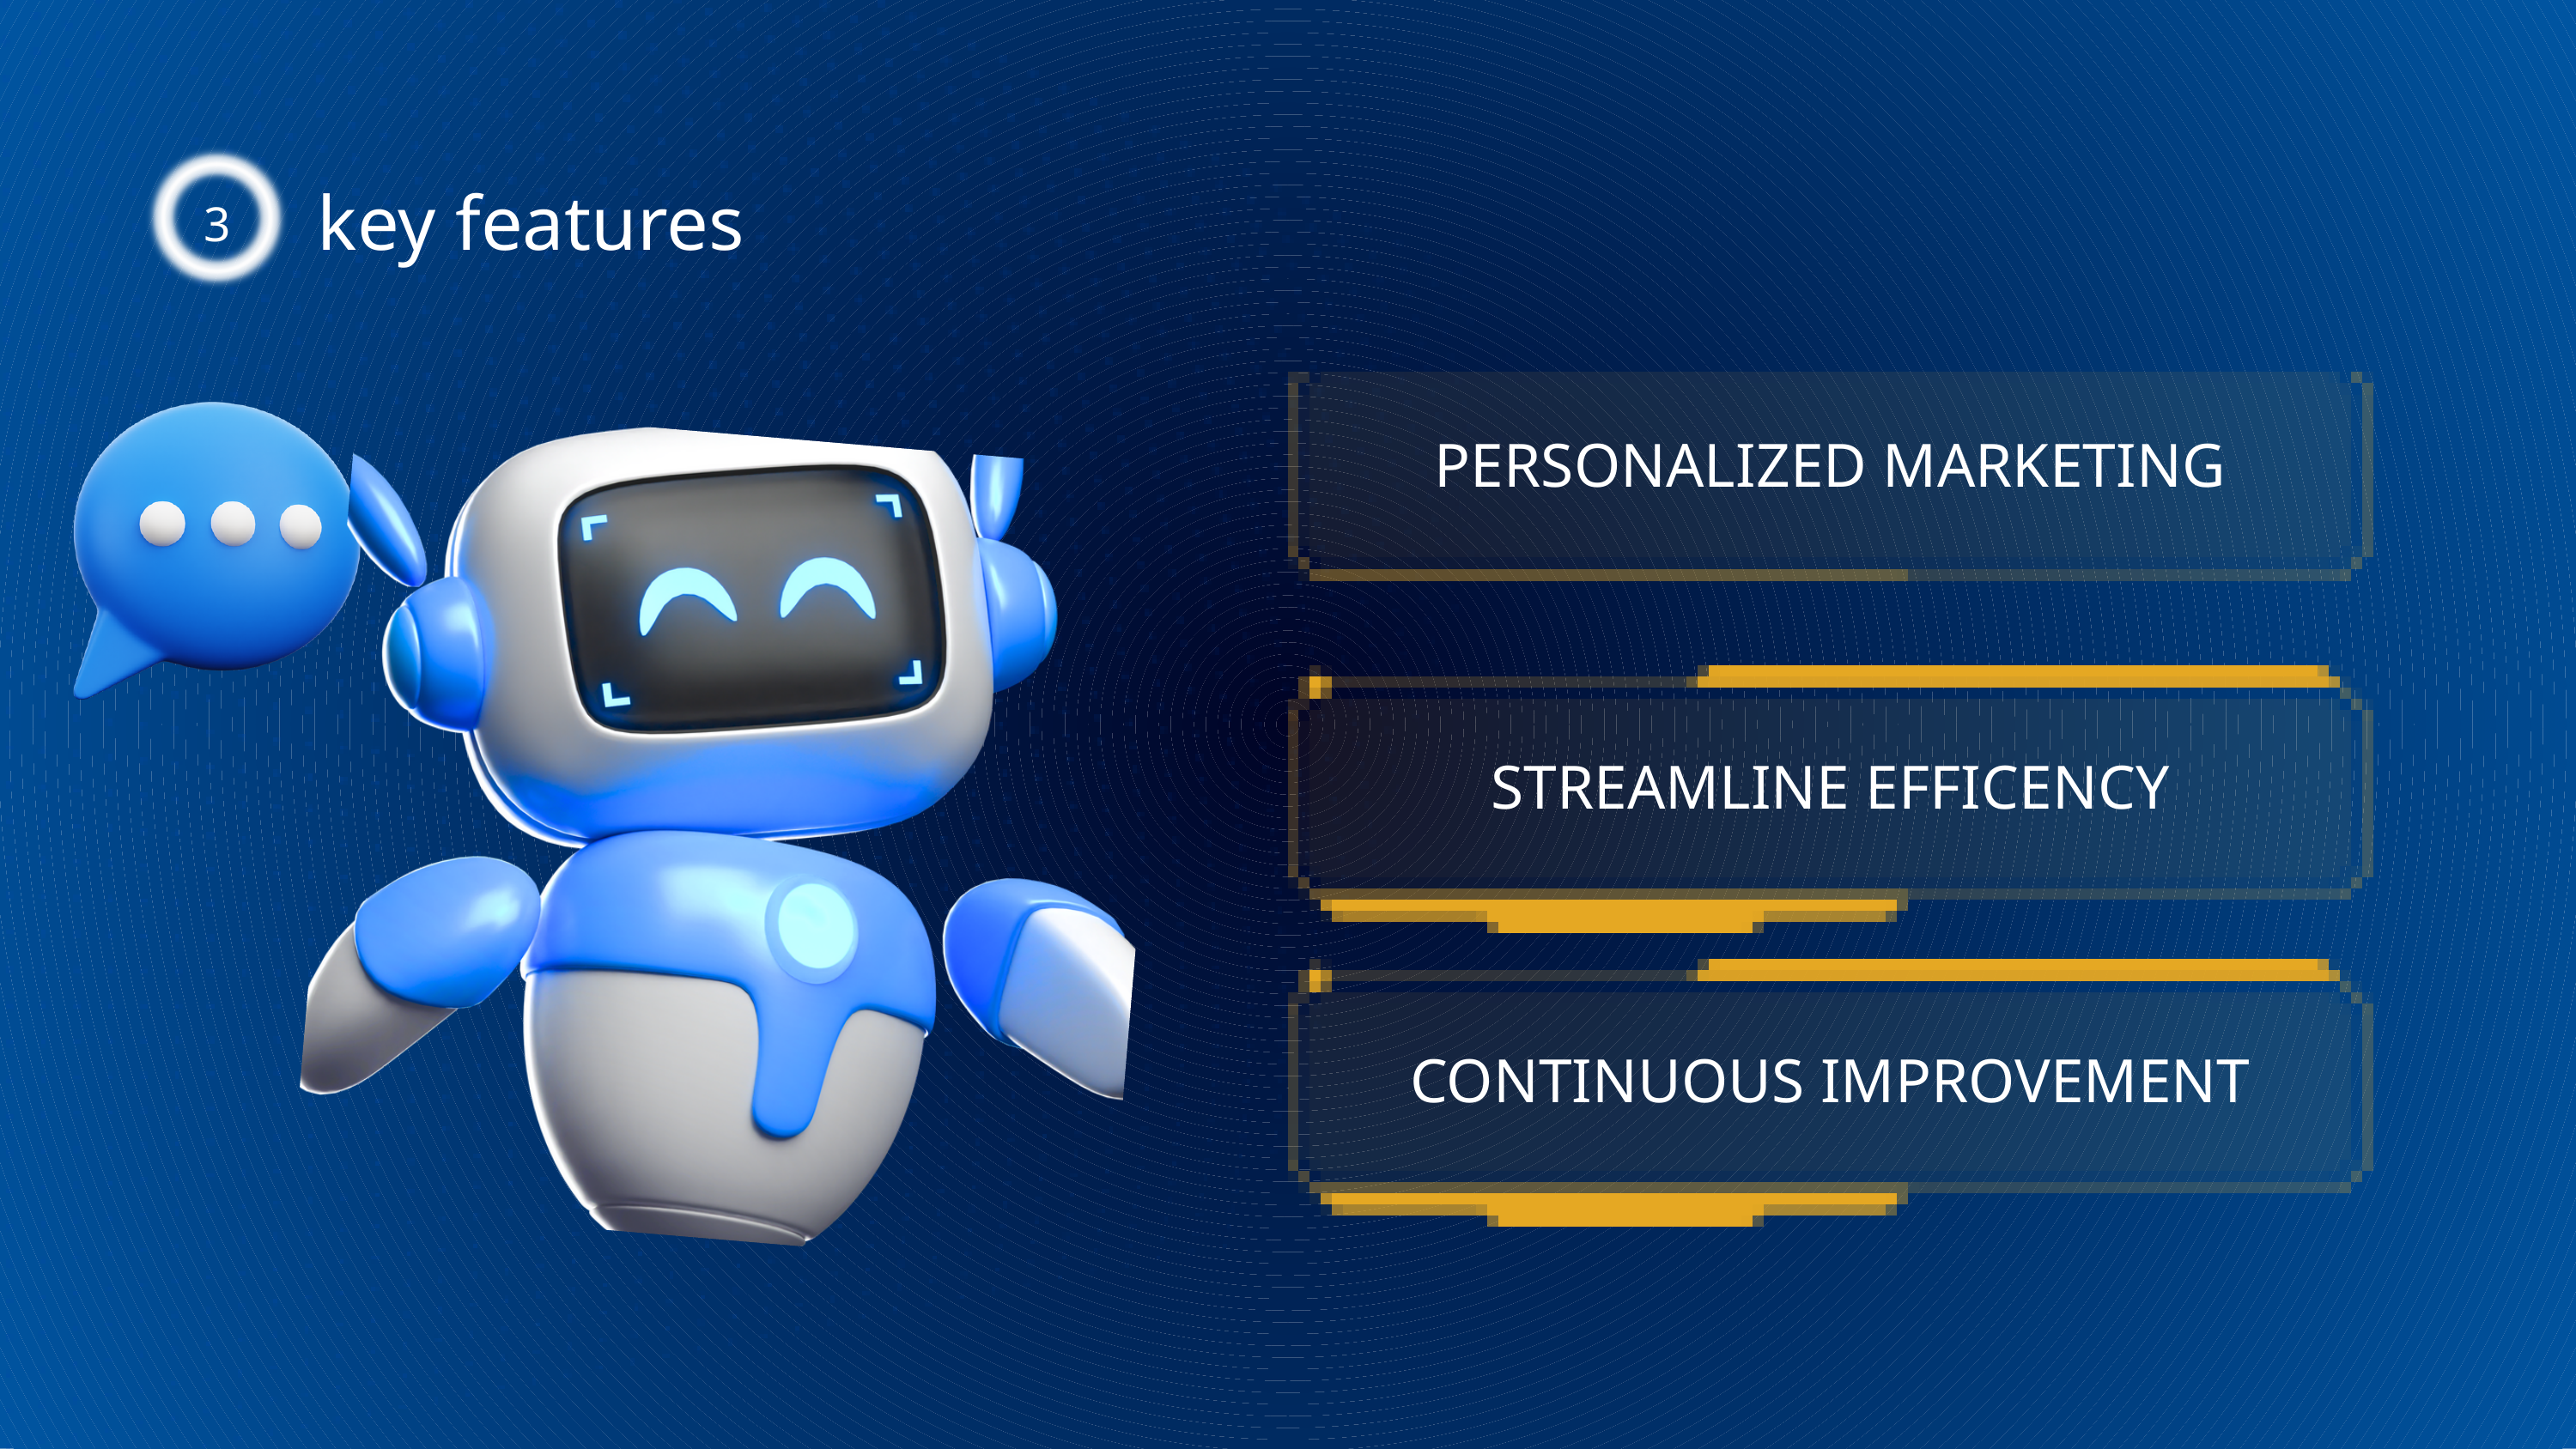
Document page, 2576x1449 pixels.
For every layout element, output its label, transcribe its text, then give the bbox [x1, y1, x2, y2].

text_box key features [317, 161, 2432, 265]
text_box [1287, 665, 2374, 934]
text_box [0, 0, 1561, 1449]
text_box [1287, 959, 2374, 1227]
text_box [143, 144, 291, 292]
text_box [289, 402, 1176, 1272]
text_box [1287, 372, 2374, 581]
text_box [73, 402, 357, 700]
